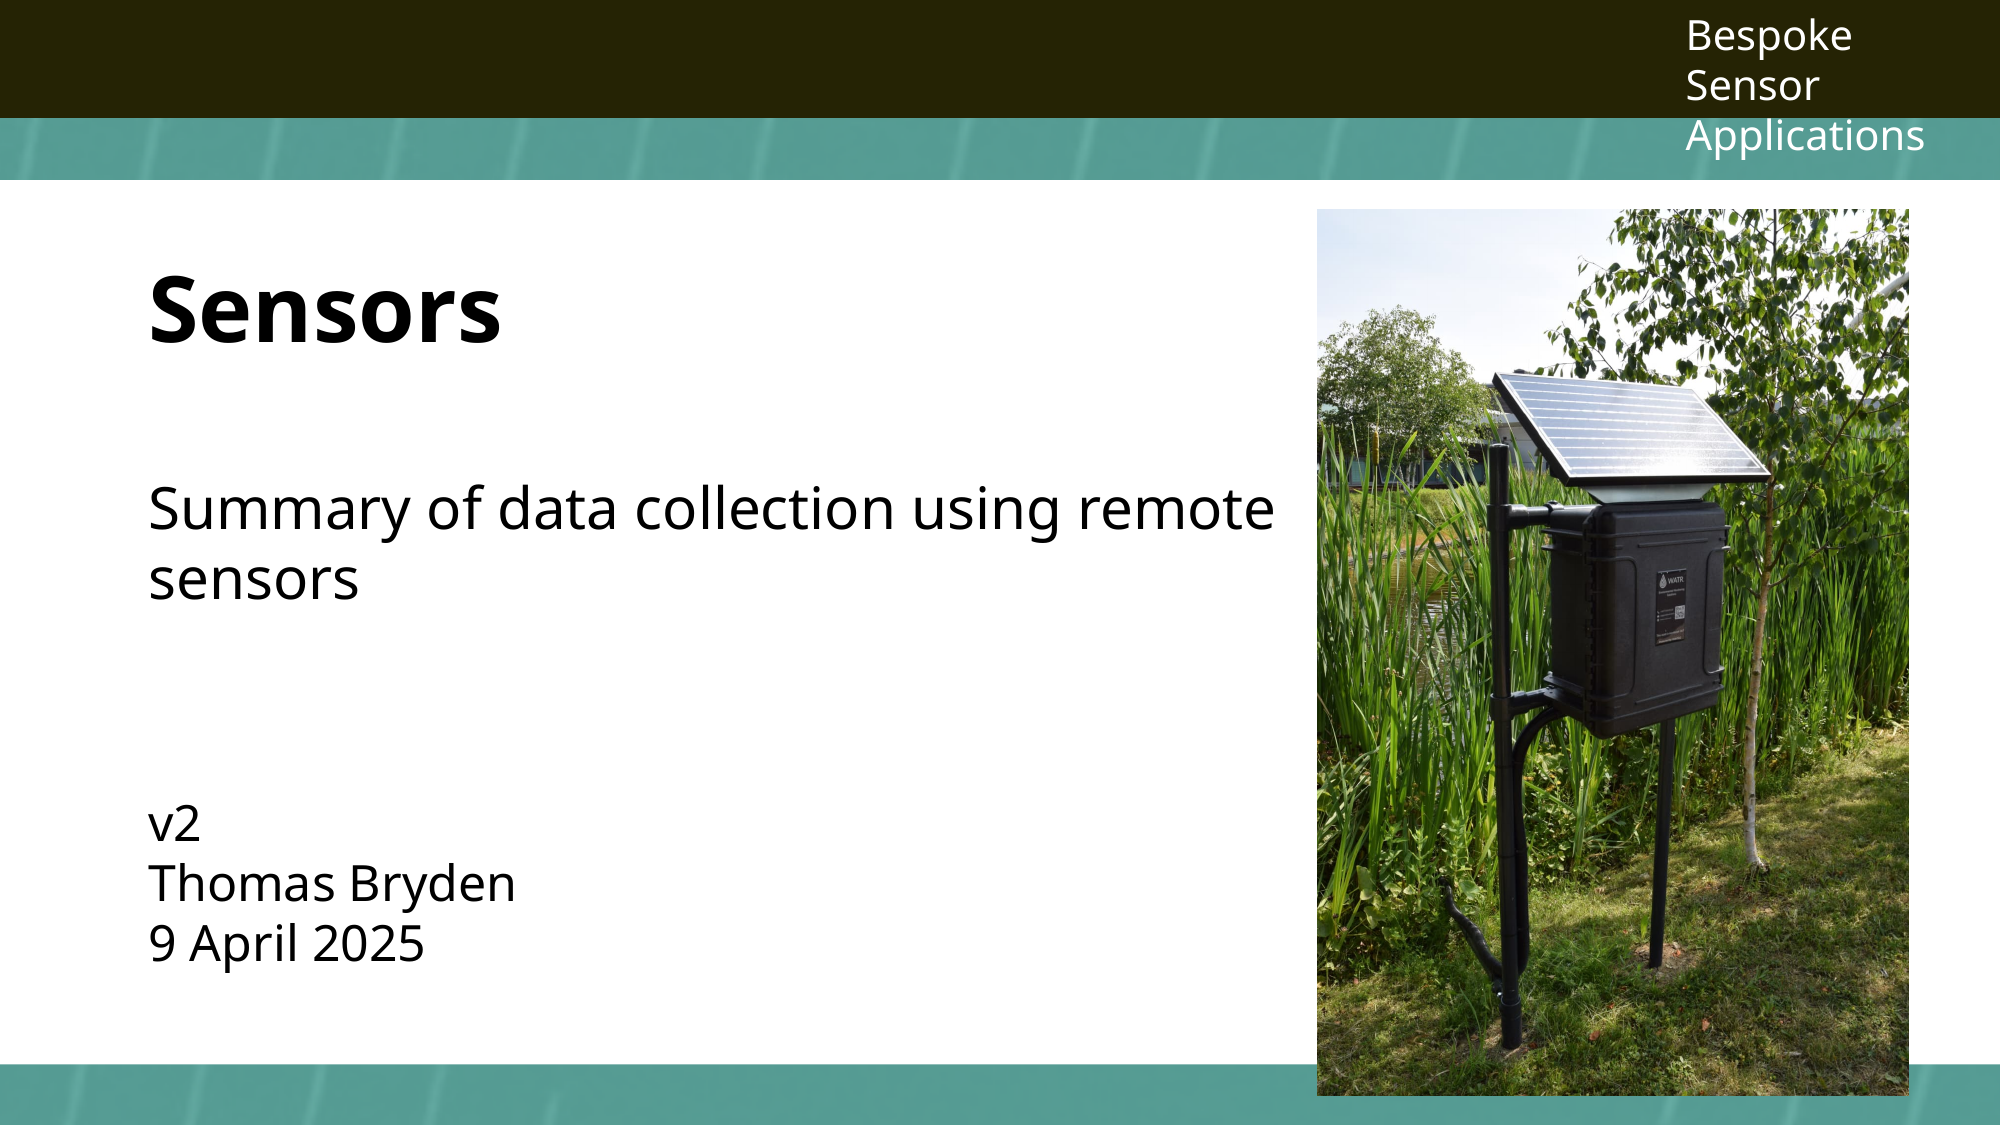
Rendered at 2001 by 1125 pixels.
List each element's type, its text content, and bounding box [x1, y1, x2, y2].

text_box Sensors Summary of data collection using remote sensors v2 Thomas Bryden 9 April 2025 [133, 243, 1317, 979]
picture [0, 209, 2000, 1125]
picture [0, 118, 2000, 180]
